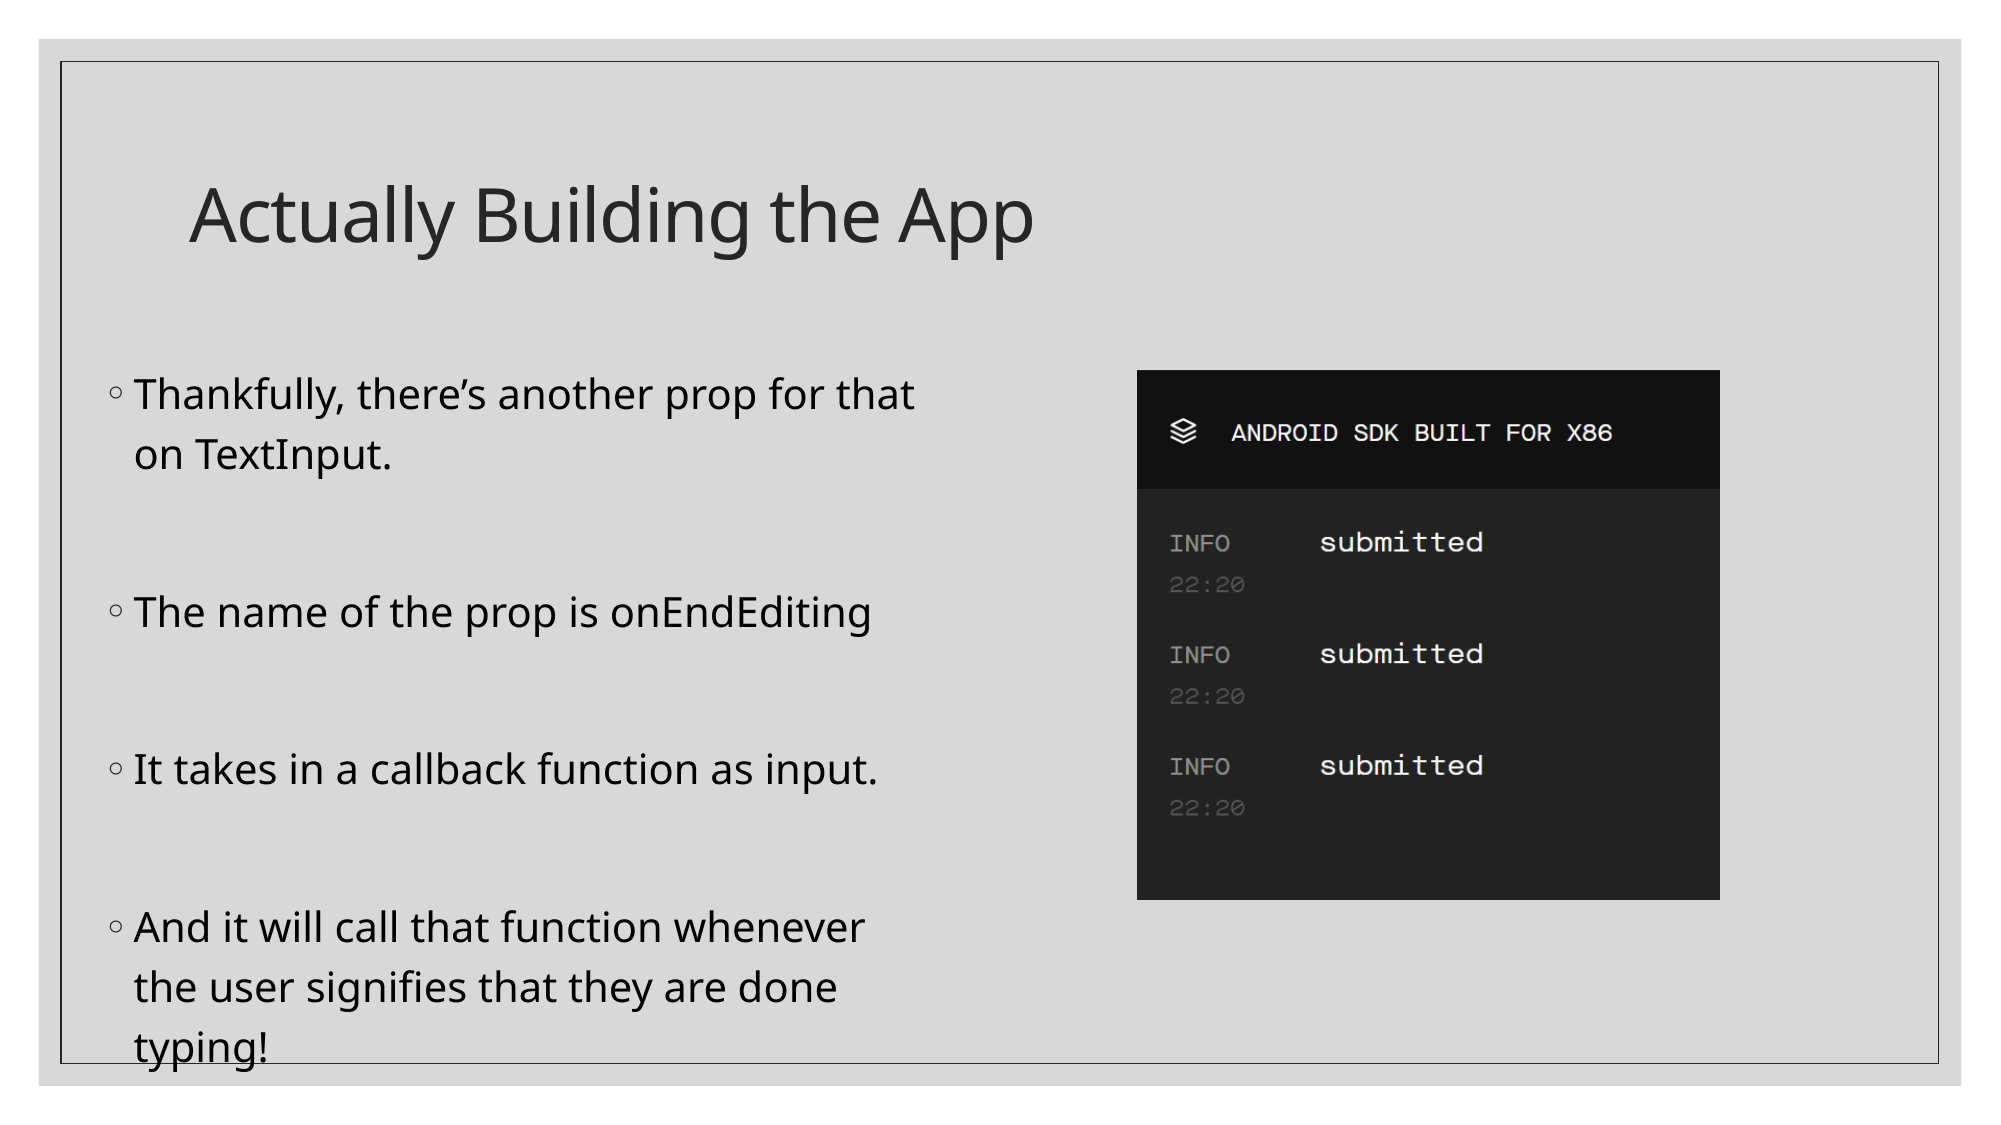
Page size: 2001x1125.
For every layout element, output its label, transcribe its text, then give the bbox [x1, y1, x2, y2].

picture [1137, 370, 1720, 900]
list Thankfully, there’s another prop for that on TextInput. The name of the prop is onEndEditing It takes in a callback function as input. And it will call that function whenever the user signifies that they are done typing! [88, 350, 948, 1125]
title Actually Building the App [174, 105, 1825, 331]
